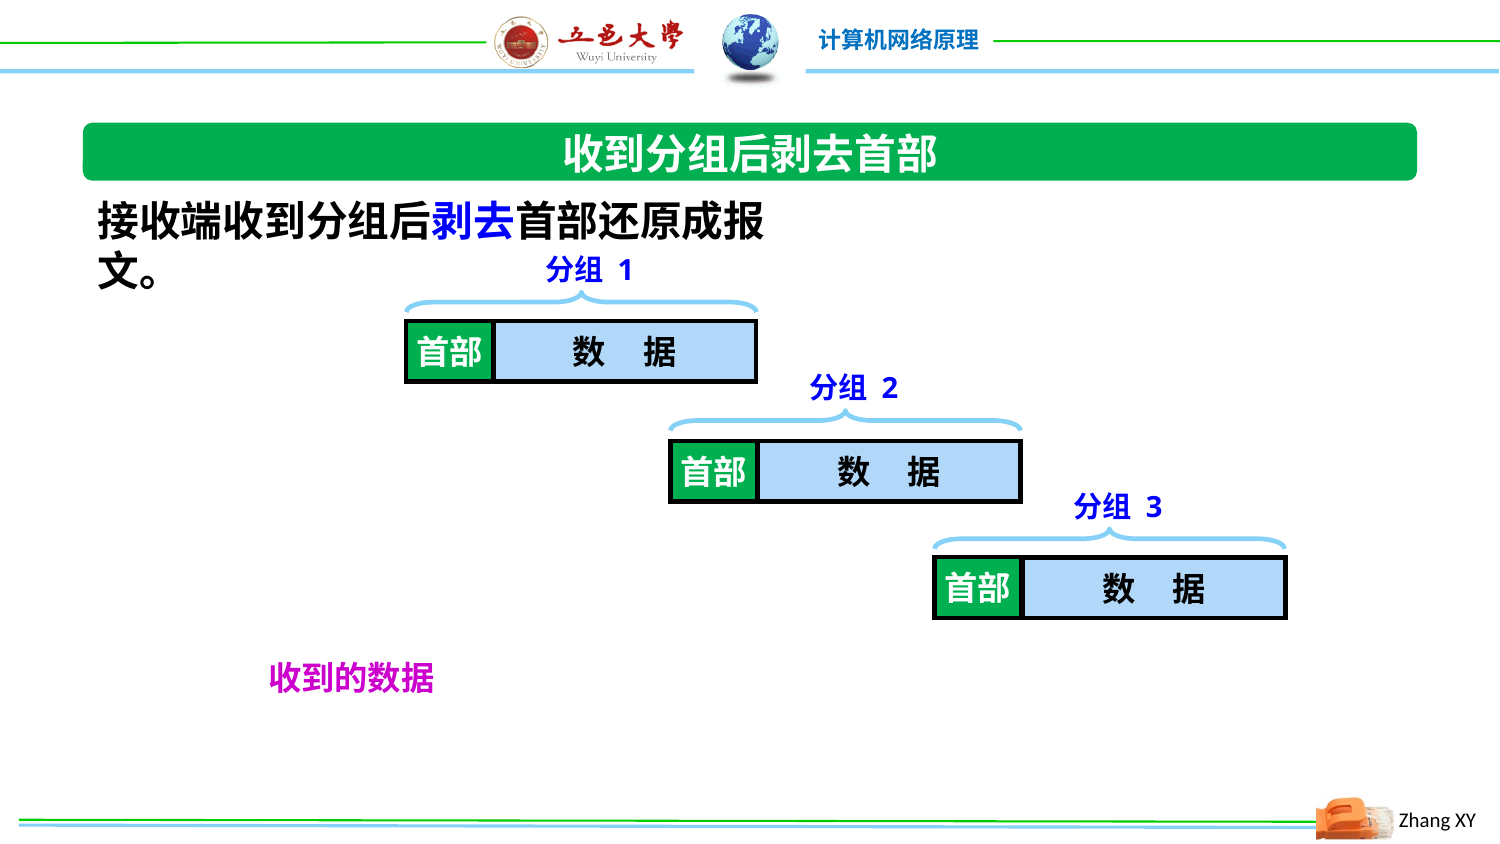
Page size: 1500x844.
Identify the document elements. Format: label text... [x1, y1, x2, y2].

text_box [82, 122, 547, 181]
picture [494, 15, 697, 69]
text_box 首部 [934, 557, 1022, 618]
text_box 收到的数据 [253, 649, 512, 705]
text_box 首部 [670, 440, 758, 502]
text_box 数 据 [494, 321, 757, 382]
picture [1316, 796, 1394, 840]
text_box 数 据 [758, 440, 1021, 502]
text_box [670, 361, 1021, 431]
text_box 数 据 [1022, 557, 1286, 618]
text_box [405, 243, 757, 313]
text_box 首部 [405, 321, 494, 382]
text_box 接收端收到分组后剥去首部还原成报文。 [82, 187, 857, 303]
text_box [934, 479, 1285, 550]
picture [720, 12, 780, 88]
text_box [953, 122, 1418, 181]
text_box 收到分组后剥去首部 [547, 120, 953, 186]
